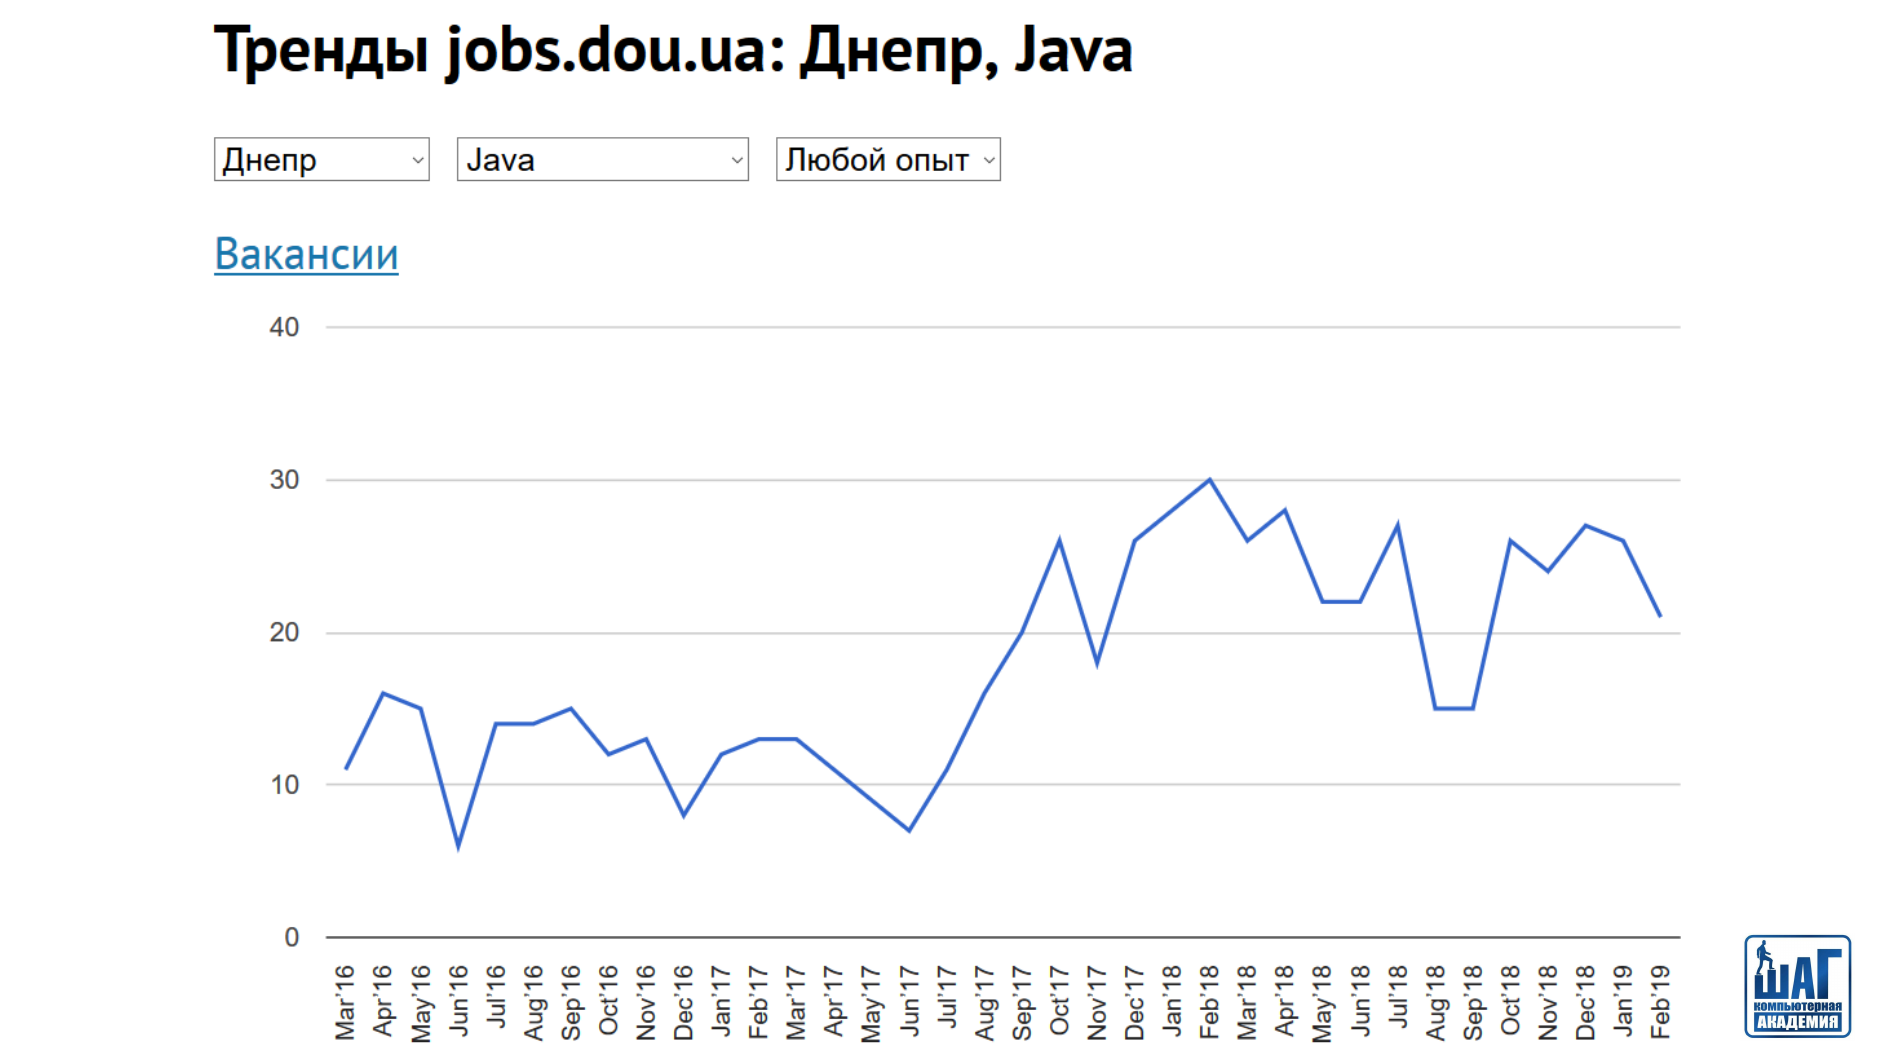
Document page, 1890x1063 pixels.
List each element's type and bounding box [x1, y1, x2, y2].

picture [1740, 933, 1855, 1041]
picture [199, 0, 1690, 1063]
